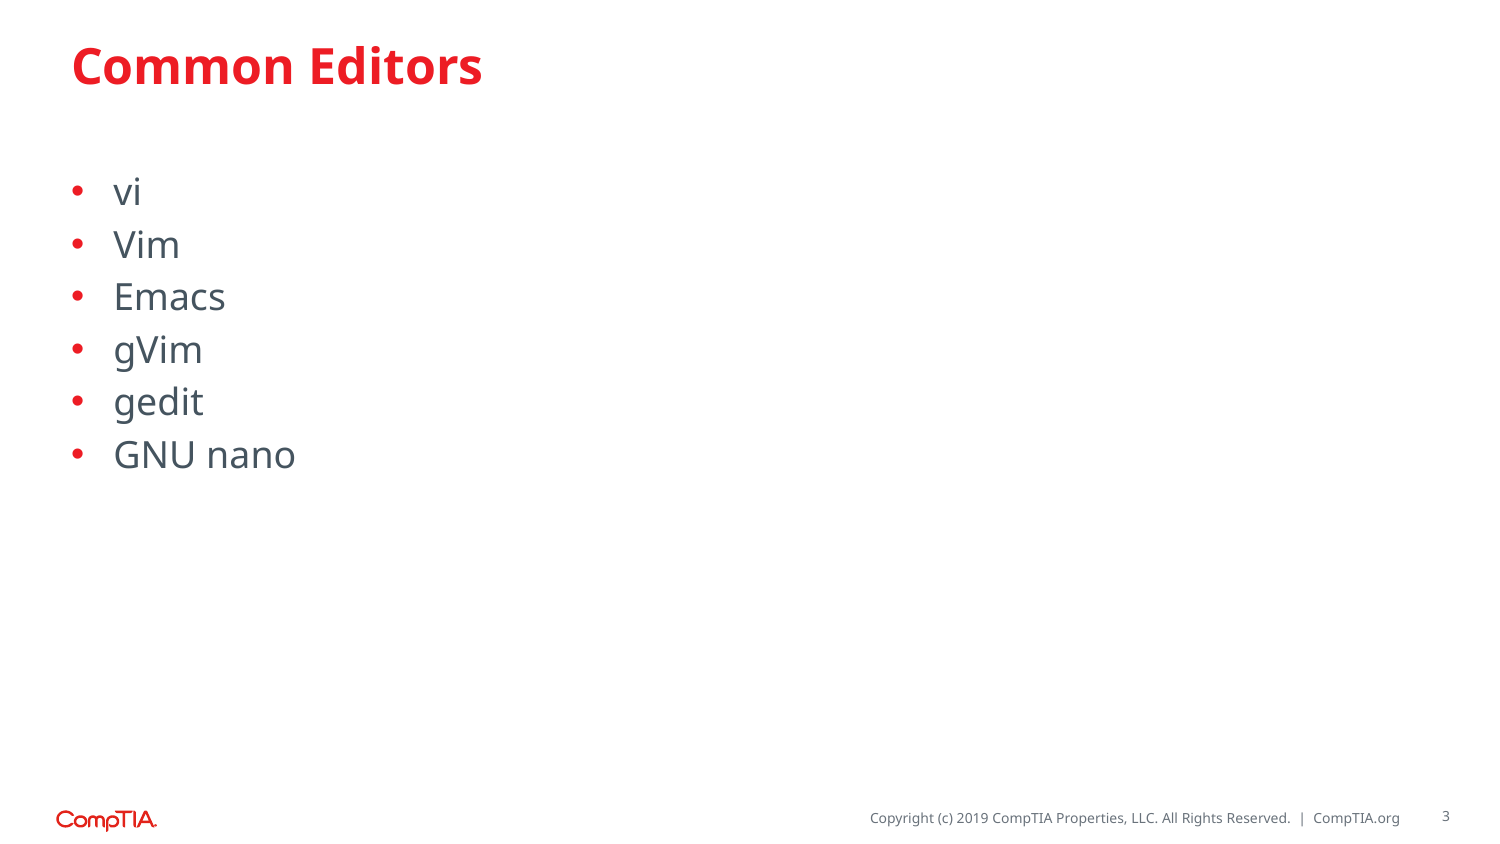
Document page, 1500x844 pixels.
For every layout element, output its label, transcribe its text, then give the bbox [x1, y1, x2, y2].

list vi Vim Emacs gVim gedit GNU nano [56, 160, 1444, 746]
slide_number 3 [1407, 800, 1450, 835]
title Common Editors [56, 12, 1444, 117]
